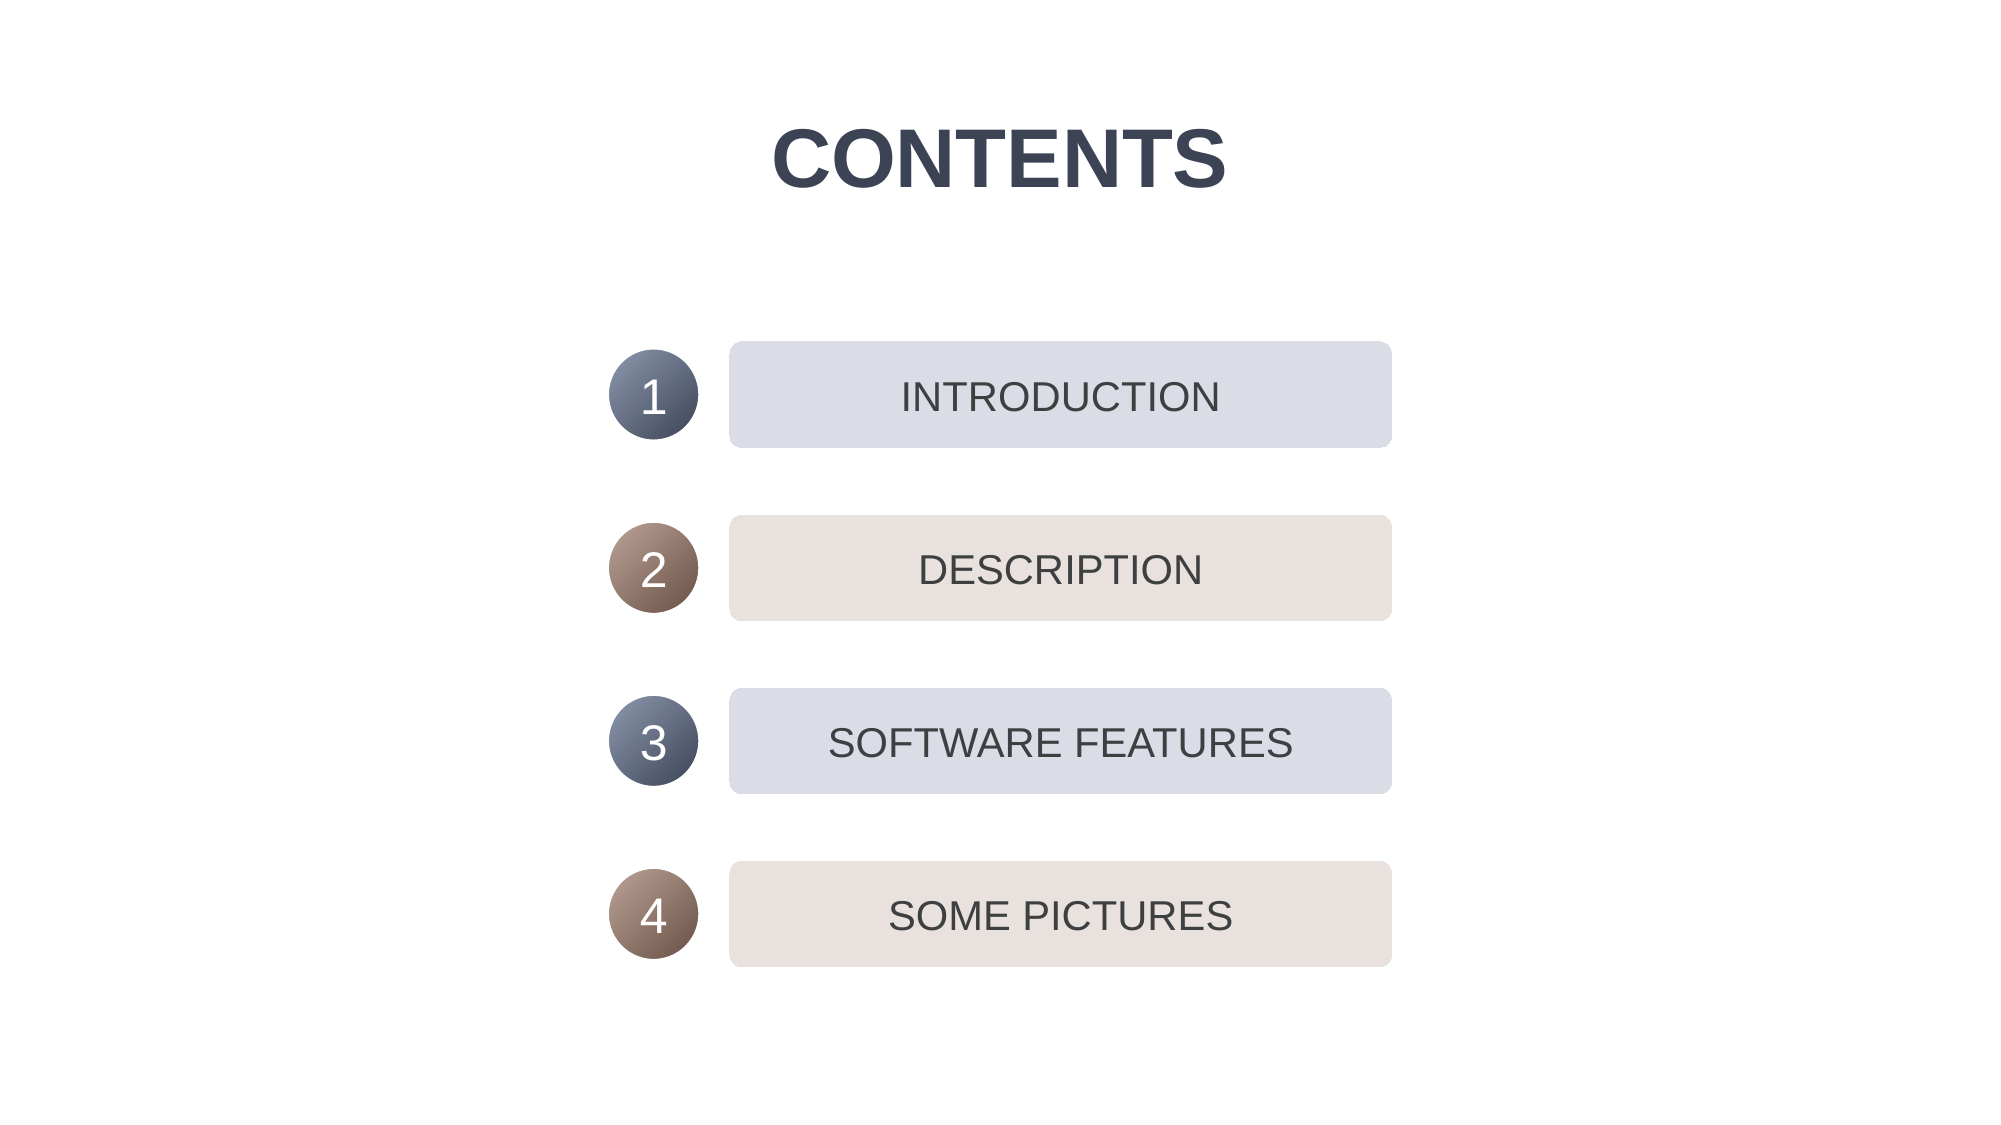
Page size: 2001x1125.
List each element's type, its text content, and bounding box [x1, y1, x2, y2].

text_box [607, 340, 1393, 449]
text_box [607, 687, 1393, 795]
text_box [607, 860, 1393, 968]
text_box CONTENTS [533, 79, 1467, 230]
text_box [607, 513, 1393, 622]
